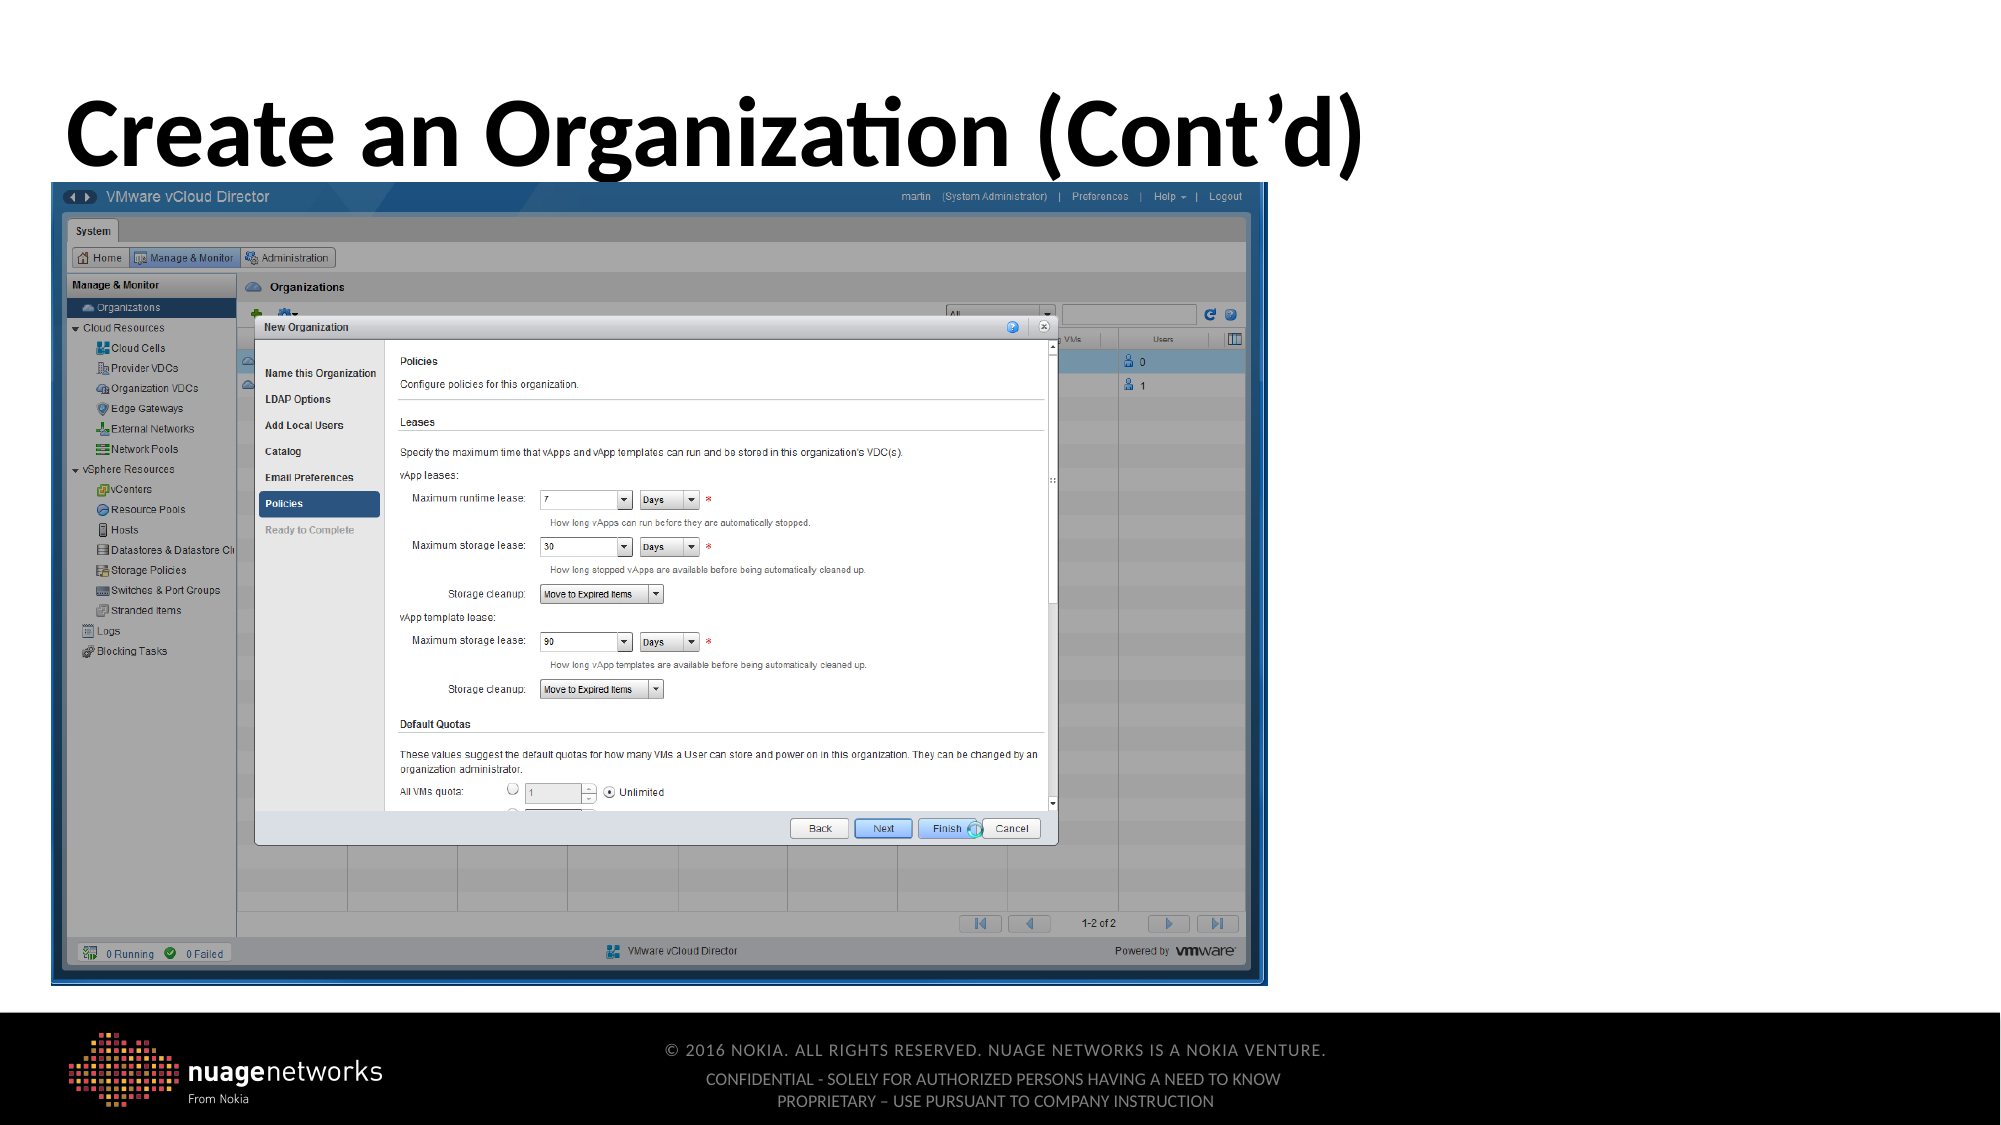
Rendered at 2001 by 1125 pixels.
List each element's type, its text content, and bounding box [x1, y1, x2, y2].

picture [55, 1030, 396, 1109]
picture [51, 181, 1268, 986]
title Create an Organization (Cont’d) [51, 33, 1951, 221]
